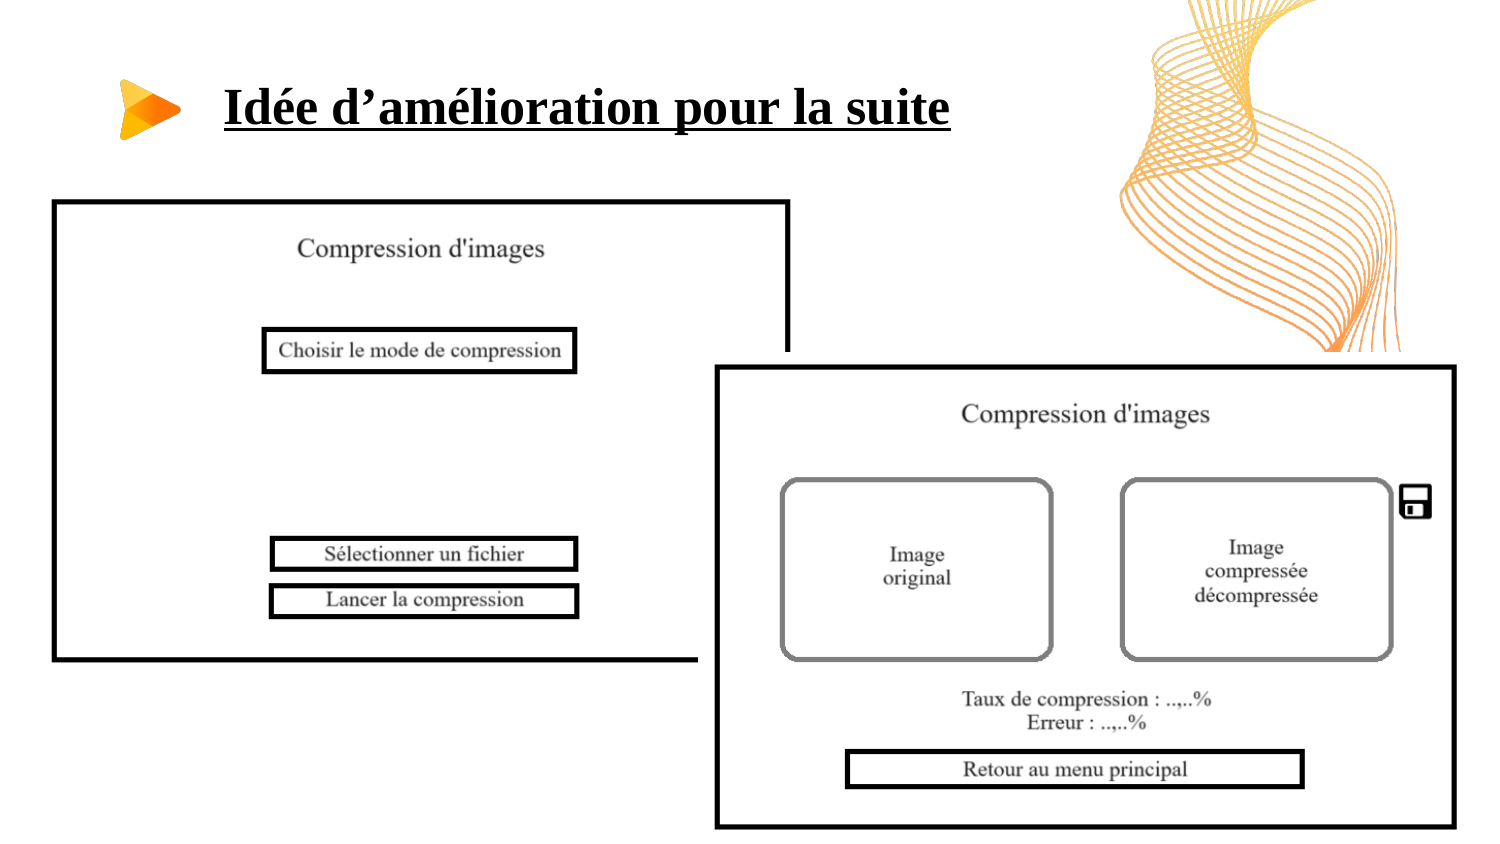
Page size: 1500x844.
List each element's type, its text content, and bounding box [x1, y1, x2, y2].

picture [119, 78, 181, 140]
picture [15, 0, 1483, 844]
title Idée d’amélioration pour la suite [208, 44, 1469, 164]
